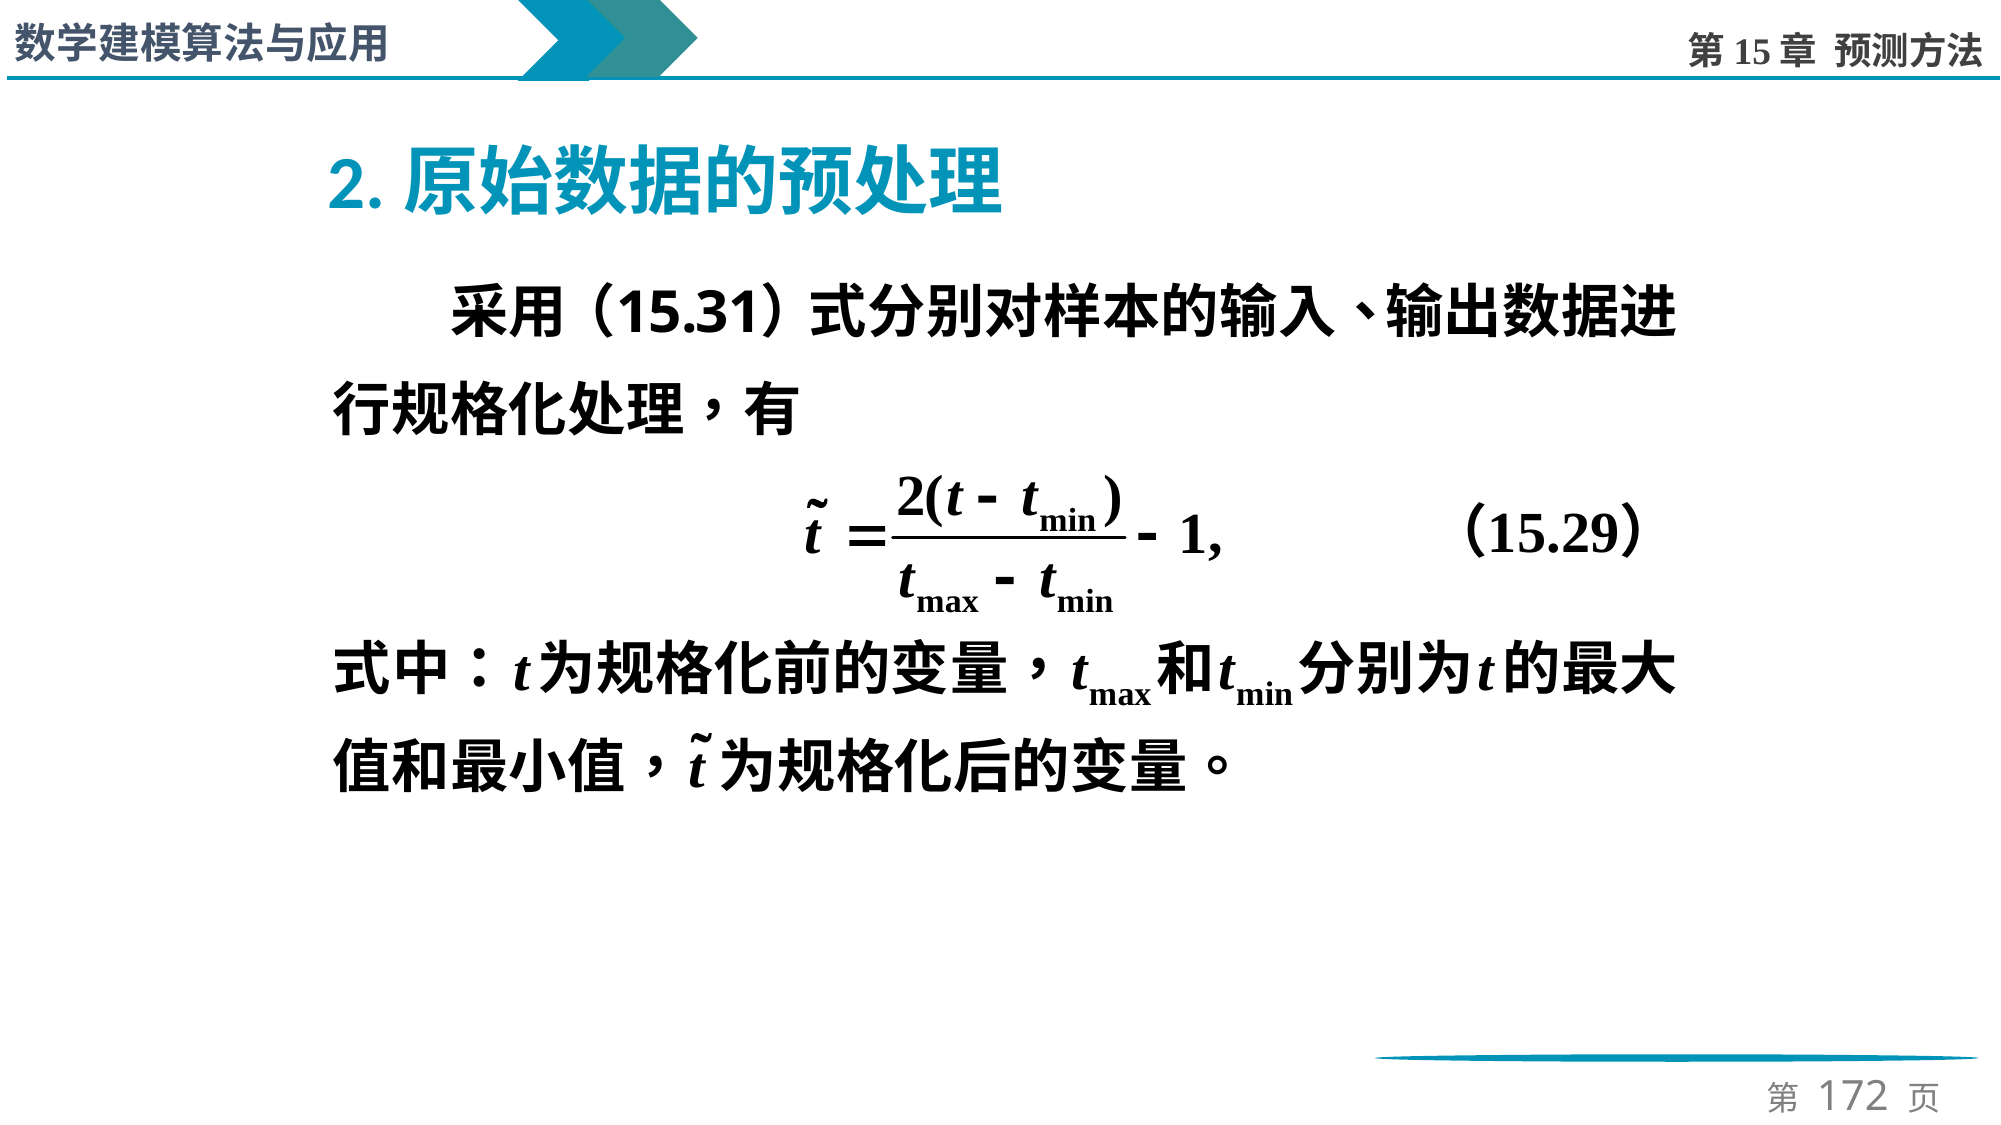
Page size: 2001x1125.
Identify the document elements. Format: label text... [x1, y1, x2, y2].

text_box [332, 266, 1677, 874]
text_box 2.原始数据的预处理 [313, 126, 1350, 232]
